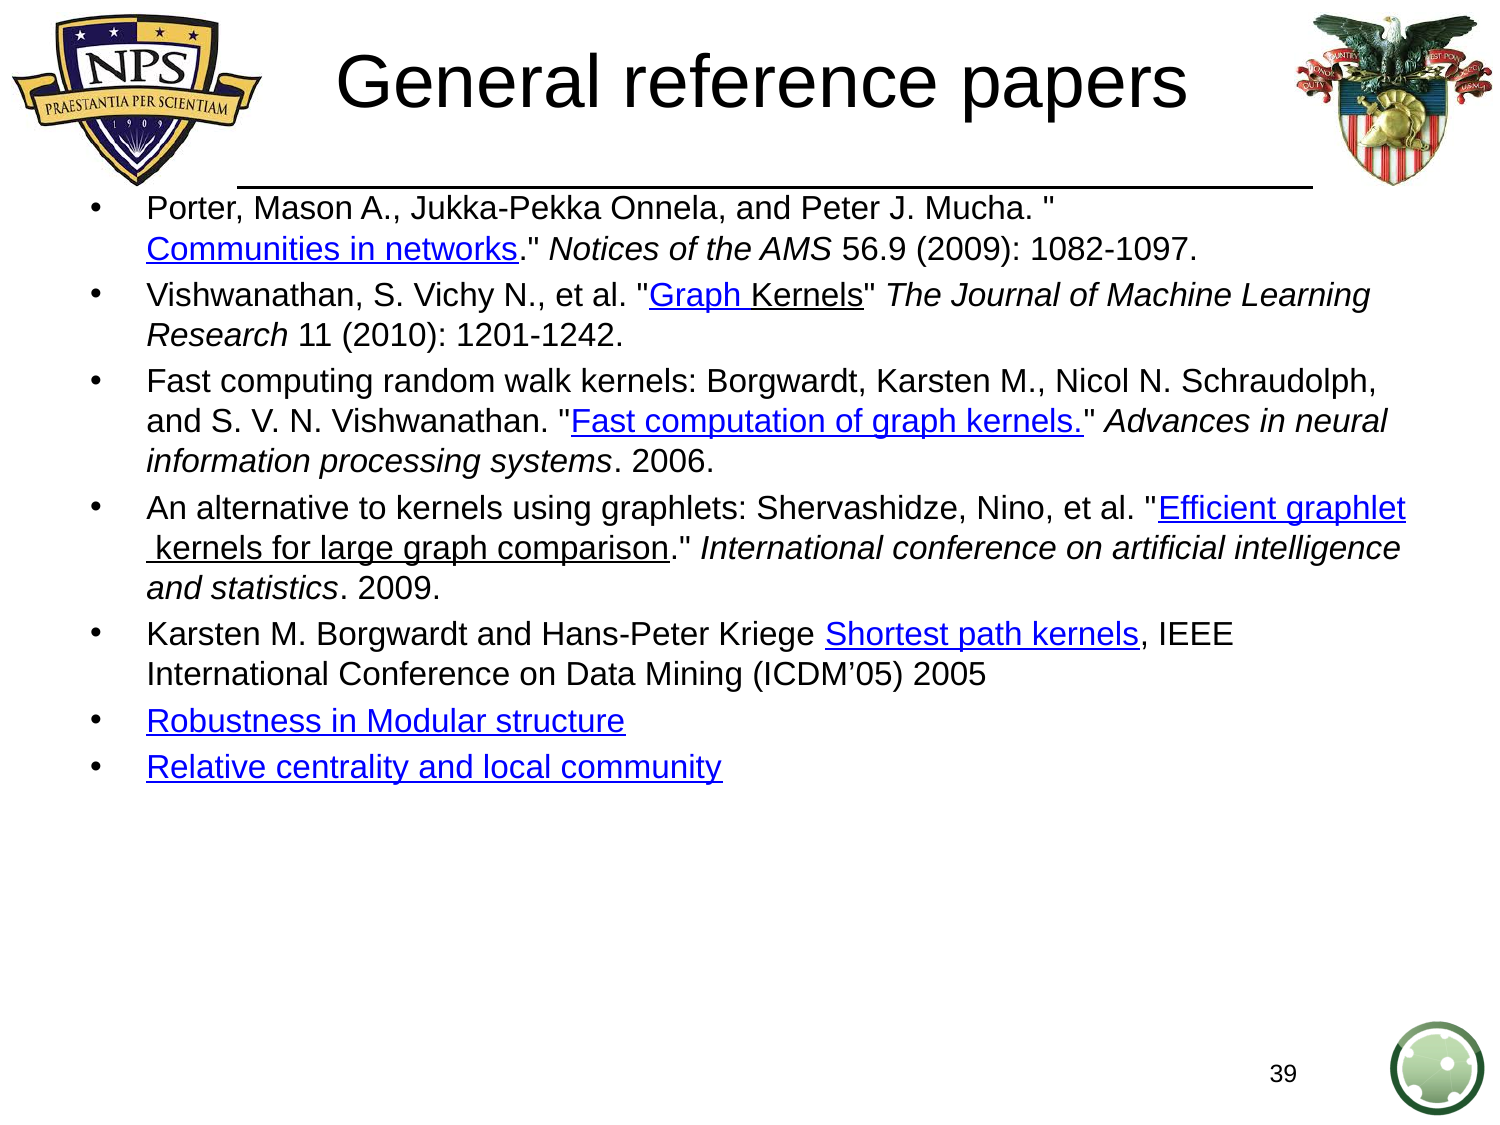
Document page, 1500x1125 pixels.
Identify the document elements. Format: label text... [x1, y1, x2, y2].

picture [1387, 1017, 1489, 1118]
picture [11, 12, 263, 187]
list Porter, Mason A., Jukka-Pekka Onnela, and Peter J. Mucha. "Communities in networks." Notices of the AMS 56.9 (2009): 1082-1097. Vishwanathan, S. Vichy N., et al. "Graph Kernels" The Journal of Machine Learning Research 11 (2010): 1201-1242. Fast computing random walk kernels: Borgwardt, Karsten M., Nicol N. Schraudolph, and S. V. N. Vishwanathan. "Fast computation of graph kernels." Advances in neural information processing systems. 2006. An alternative to kernels using graphlets: Shervashidze, Nino, et al. "Efficient graphlet kernels for large graph comparison." International conference on artificial intelligence and statistics. 2009. Karsten M. Borgwardt and Hans-Peter Kriege Shortest path kernels, IEEE International Conference on Data Mining (ICDM’05) 2005 Robustness in Modular structure Relative centrality and local community [75, 179, 1425, 1046]
slide_number 39 [1074, 1042, 1313, 1103]
picture [1294, 12, 1493, 187]
title General reference papers [137, 24, 1388, 168]
